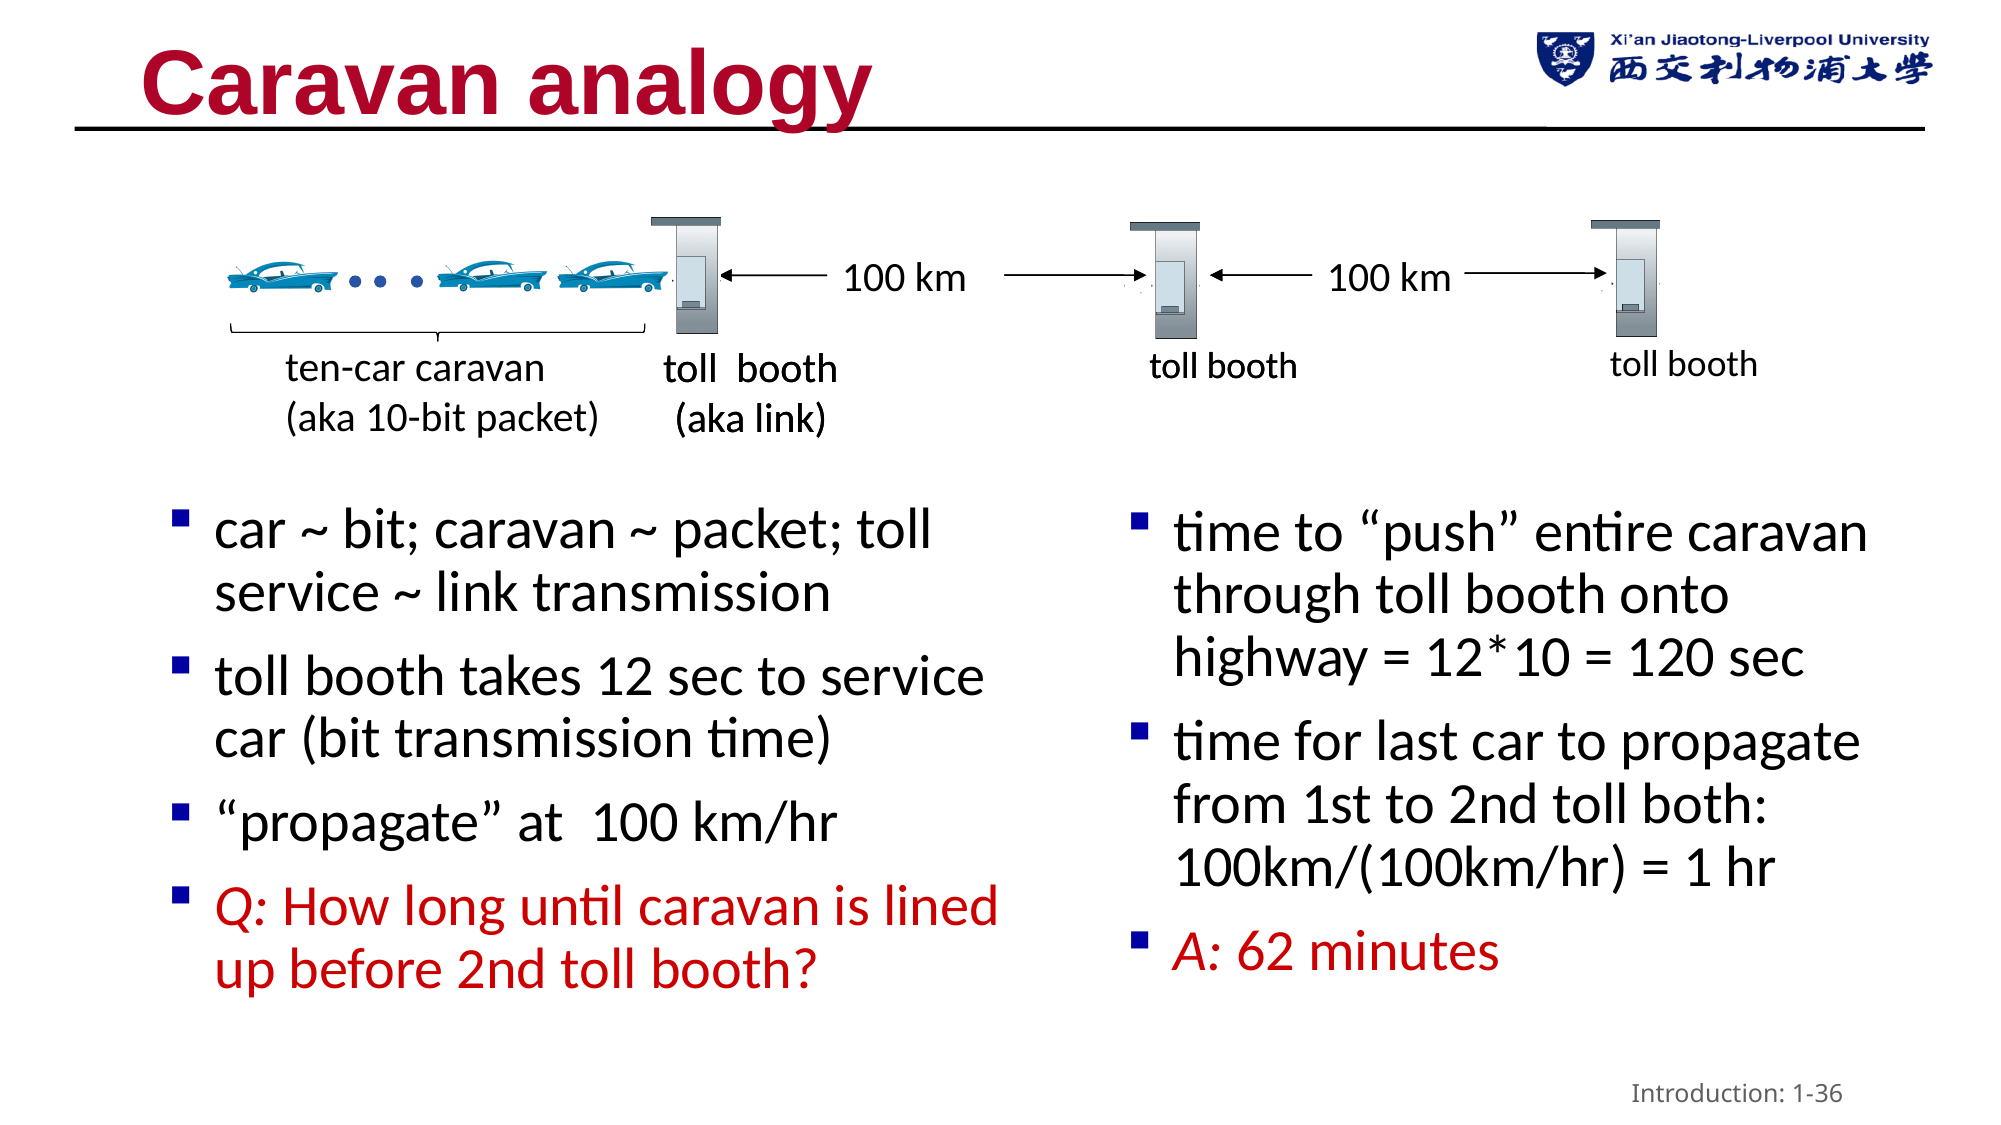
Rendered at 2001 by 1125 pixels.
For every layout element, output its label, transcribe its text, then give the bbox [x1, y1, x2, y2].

title Caravan analogy [135, 47, 1861, 195]
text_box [1049, 224, 1399, 394]
text_box time to “push” entire caravan through toll booth onto highway = 12*10 = 120 sec time for last car to propagate from 1st to 2nd toll both: 100km/(100km/hr) = 1 hr A: 62 minutes [1111, 493, 1912, 1046]
slide_number Introduction: 1- [1512, 1056, 1963, 1117]
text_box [1124, 214, 1200, 343]
text_box 100 km [1399, 242, 1490, 308]
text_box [1509, 222, 1859, 392]
text_box [230, 323, 558, 342]
text_box ten-car caravan (aka 10-bit packet) [270, 333, 558, 448]
picture [210, 228, 355, 326]
picture [420, 227, 685, 326]
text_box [644, 210, 721, 338]
text_box [410, 275, 420, 288]
text_box [374, 275, 387, 288]
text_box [1584, 212, 1660, 341]
text_box car ~ bit; caravan ~ packet; toll service ~ link transmission toll booth takes 12 sec to service car (bit transmission time) “propagate” at 100 km/hr Q: How long until caravan is lined up before 2nd toll booth? [152, 490, 1035, 1036]
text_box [558, 224, 944, 450]
text_box [355, 275, 362, 288]
picture [1532, 15, 1938, 100]
text_box 100 km [944, 242, 1005, 308]
